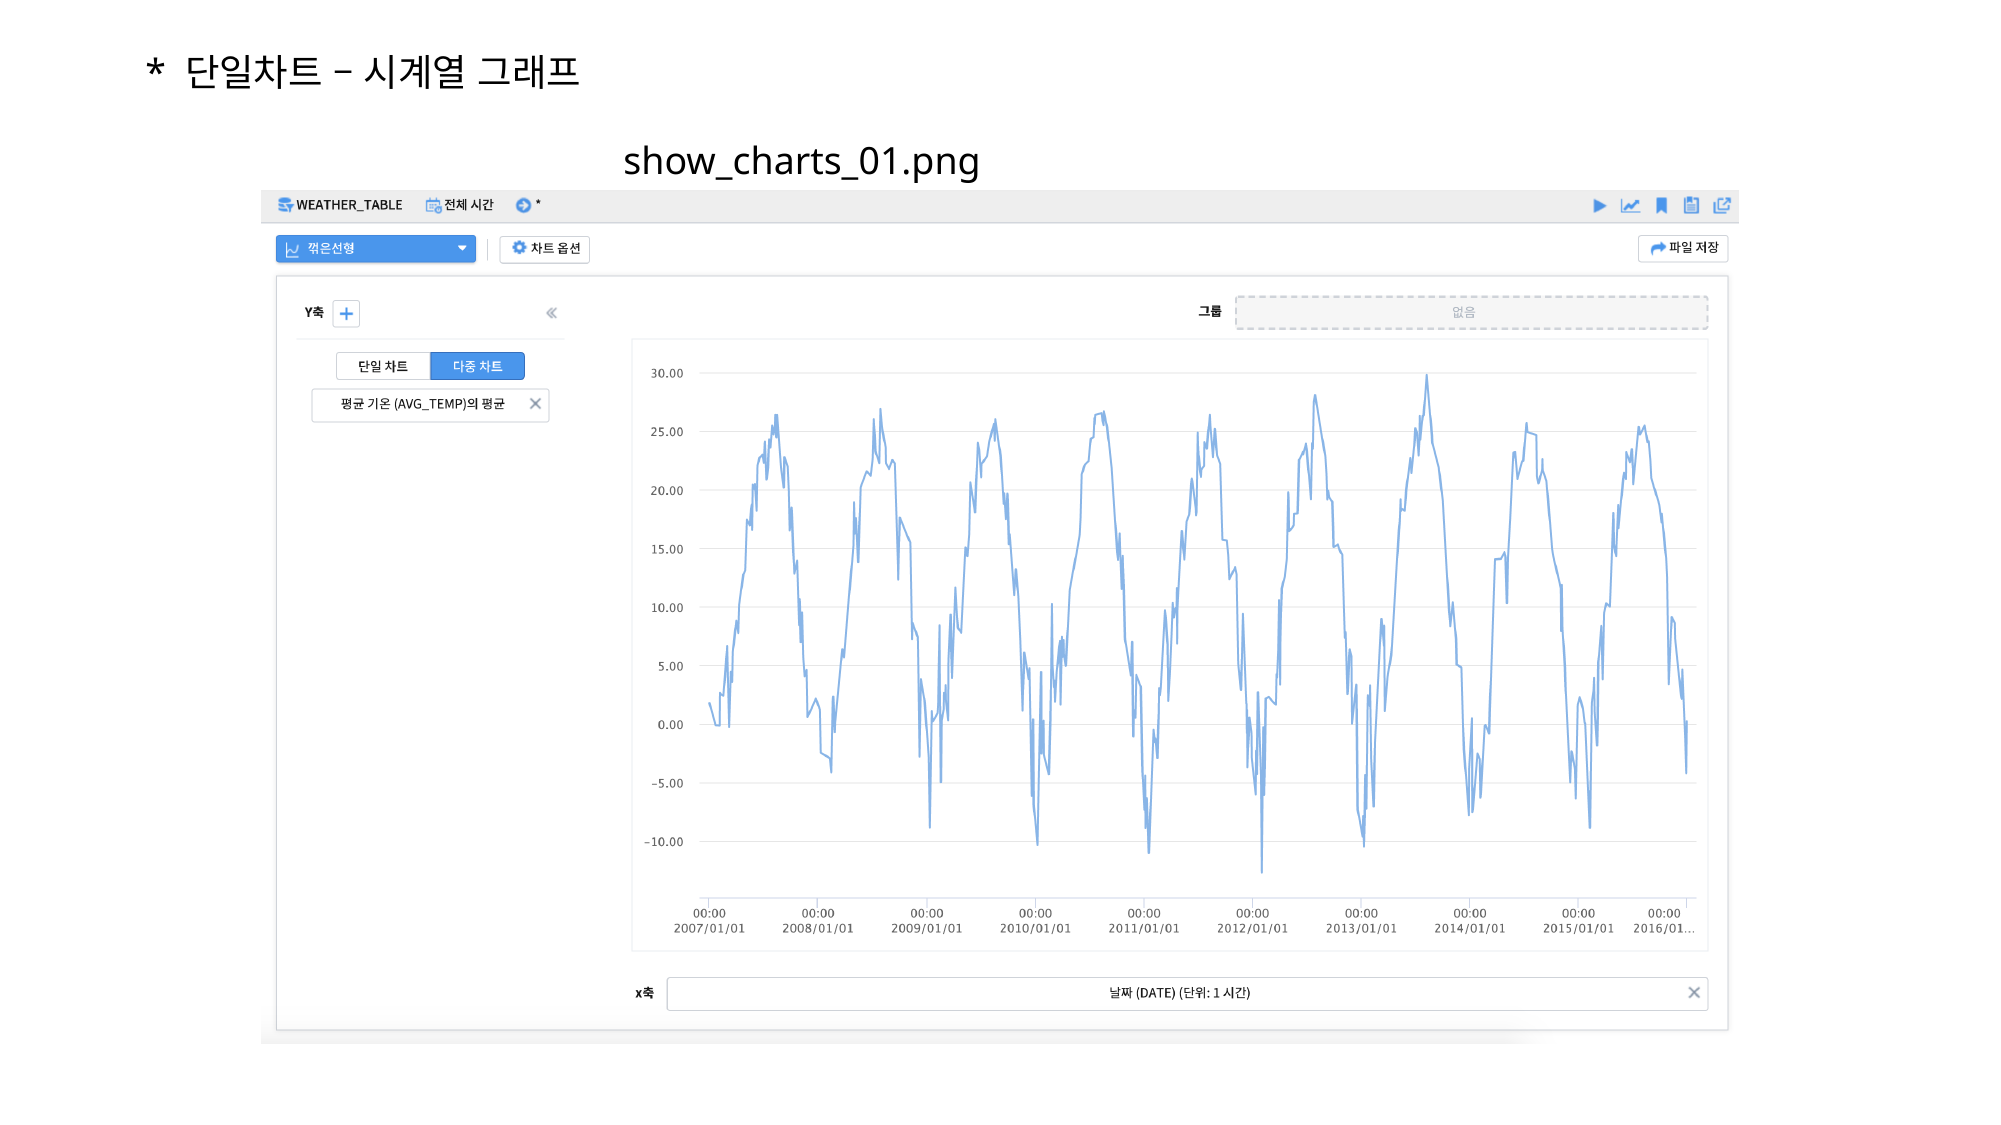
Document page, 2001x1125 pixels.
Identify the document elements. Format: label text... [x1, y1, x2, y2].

text_box * 단일차트 – 시계열 그래프 [130, 41, 823, 102]
text_box show_charts_01.png [608, 130, 1000, 190]
picture [261, 190, 1739, 1044]
